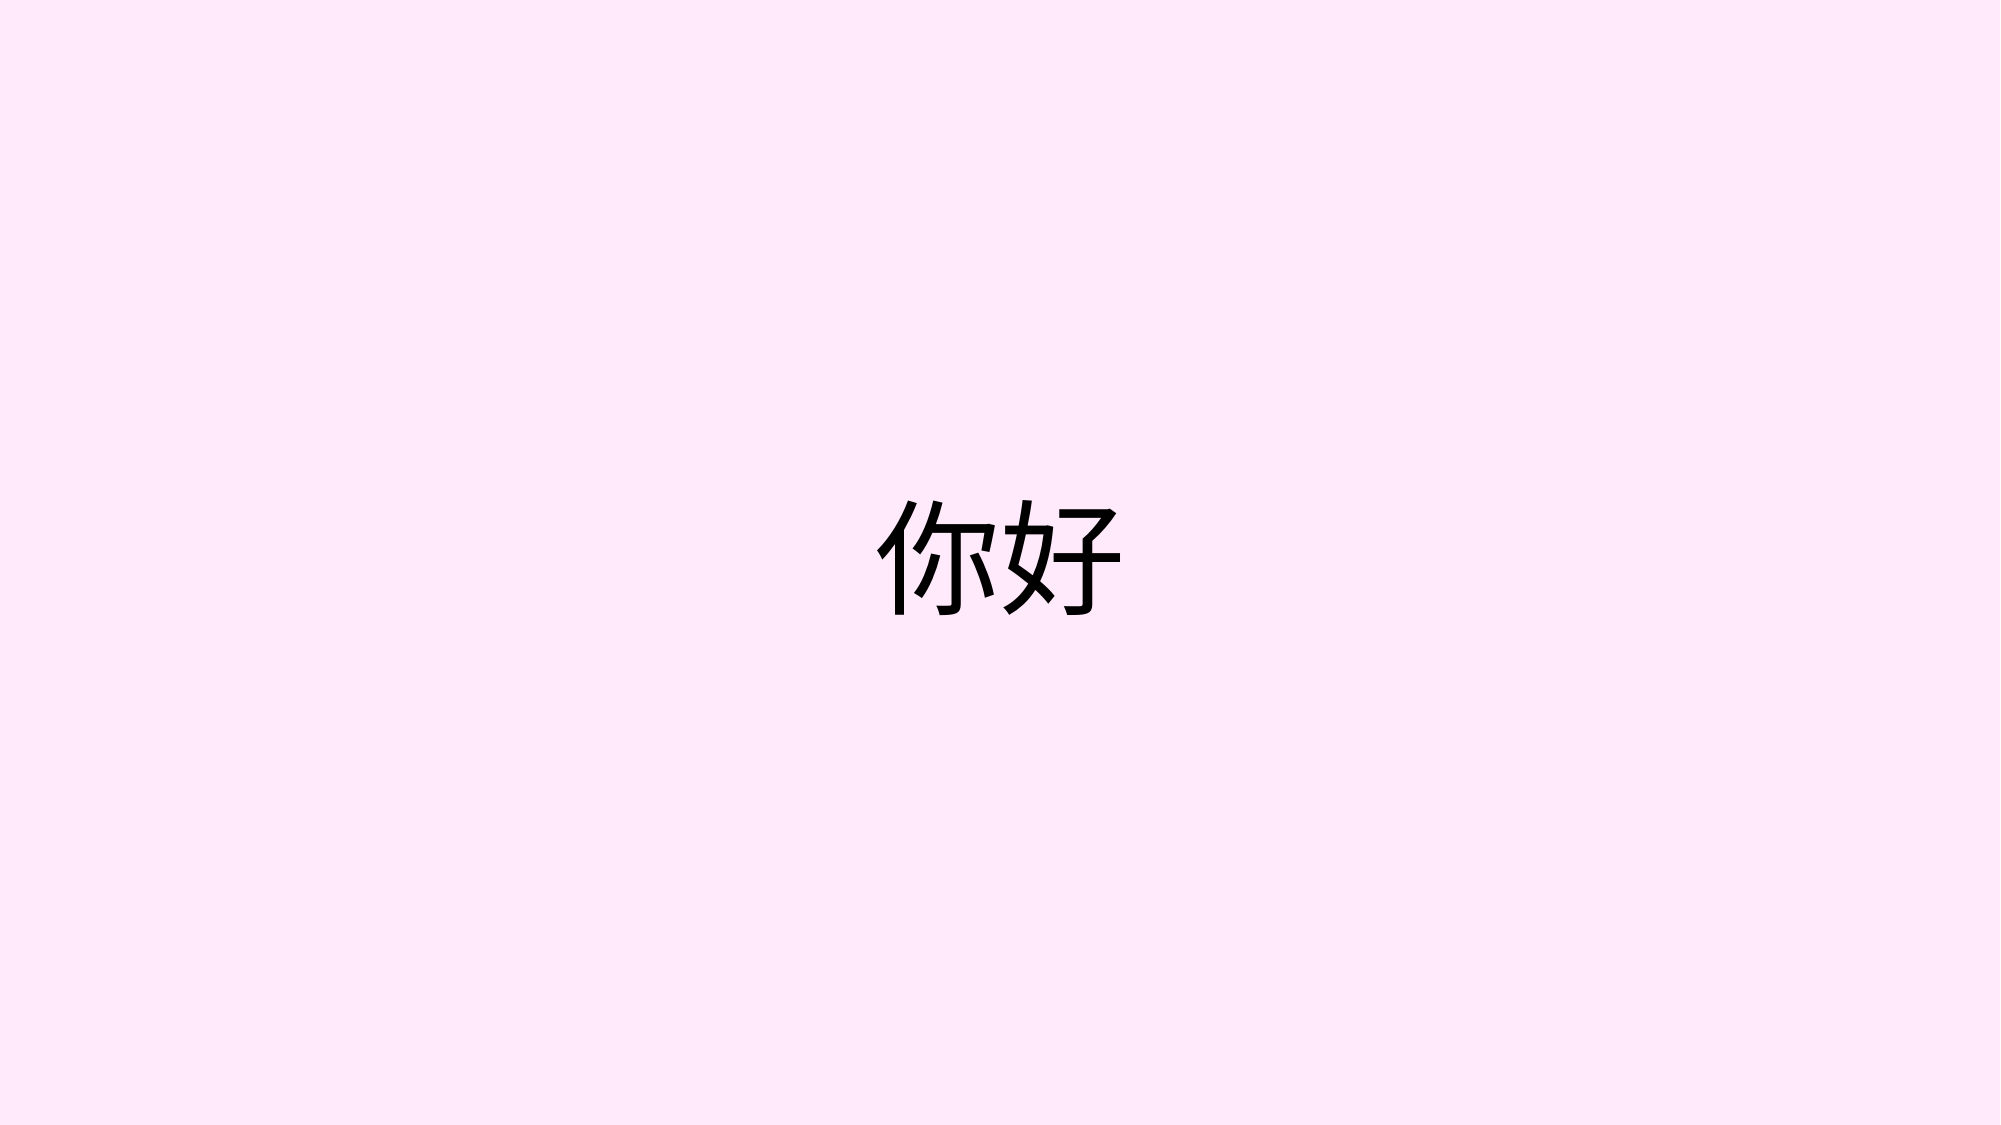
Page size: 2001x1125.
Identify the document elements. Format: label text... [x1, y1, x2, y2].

title 你好 [842, 484, 1158, 641]
